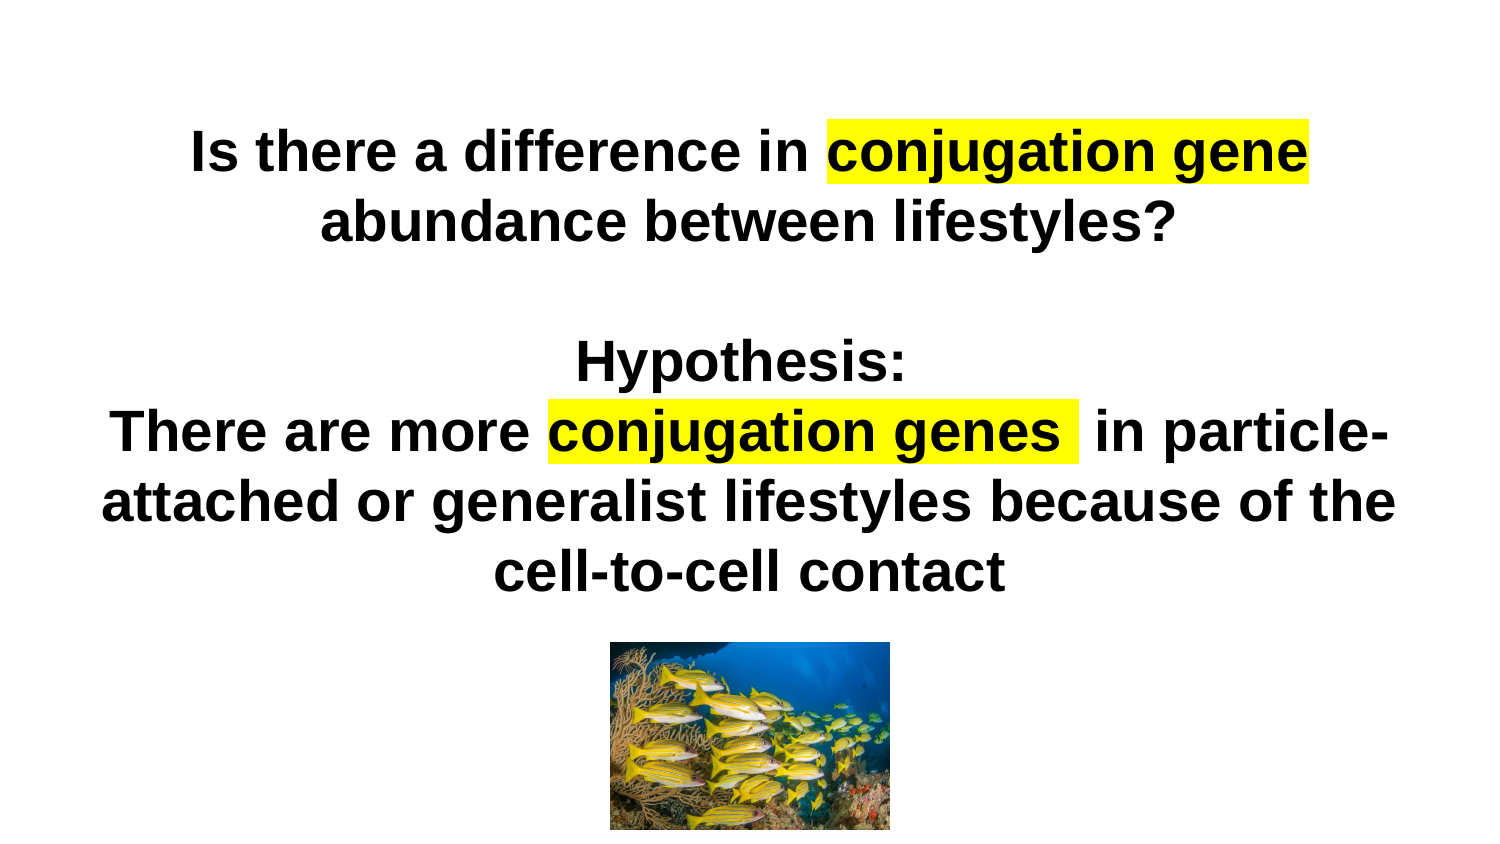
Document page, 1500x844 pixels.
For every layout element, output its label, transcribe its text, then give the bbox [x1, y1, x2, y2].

title Is there a difference in conjugation gene abundance between lifestyles? Hypothesis: There are more conjugation genes in particle-attached or generalist lifestyles because of the cell-to-cell contact [51, 324, 1449, 463]
picture [609, 642, 891, 830]
